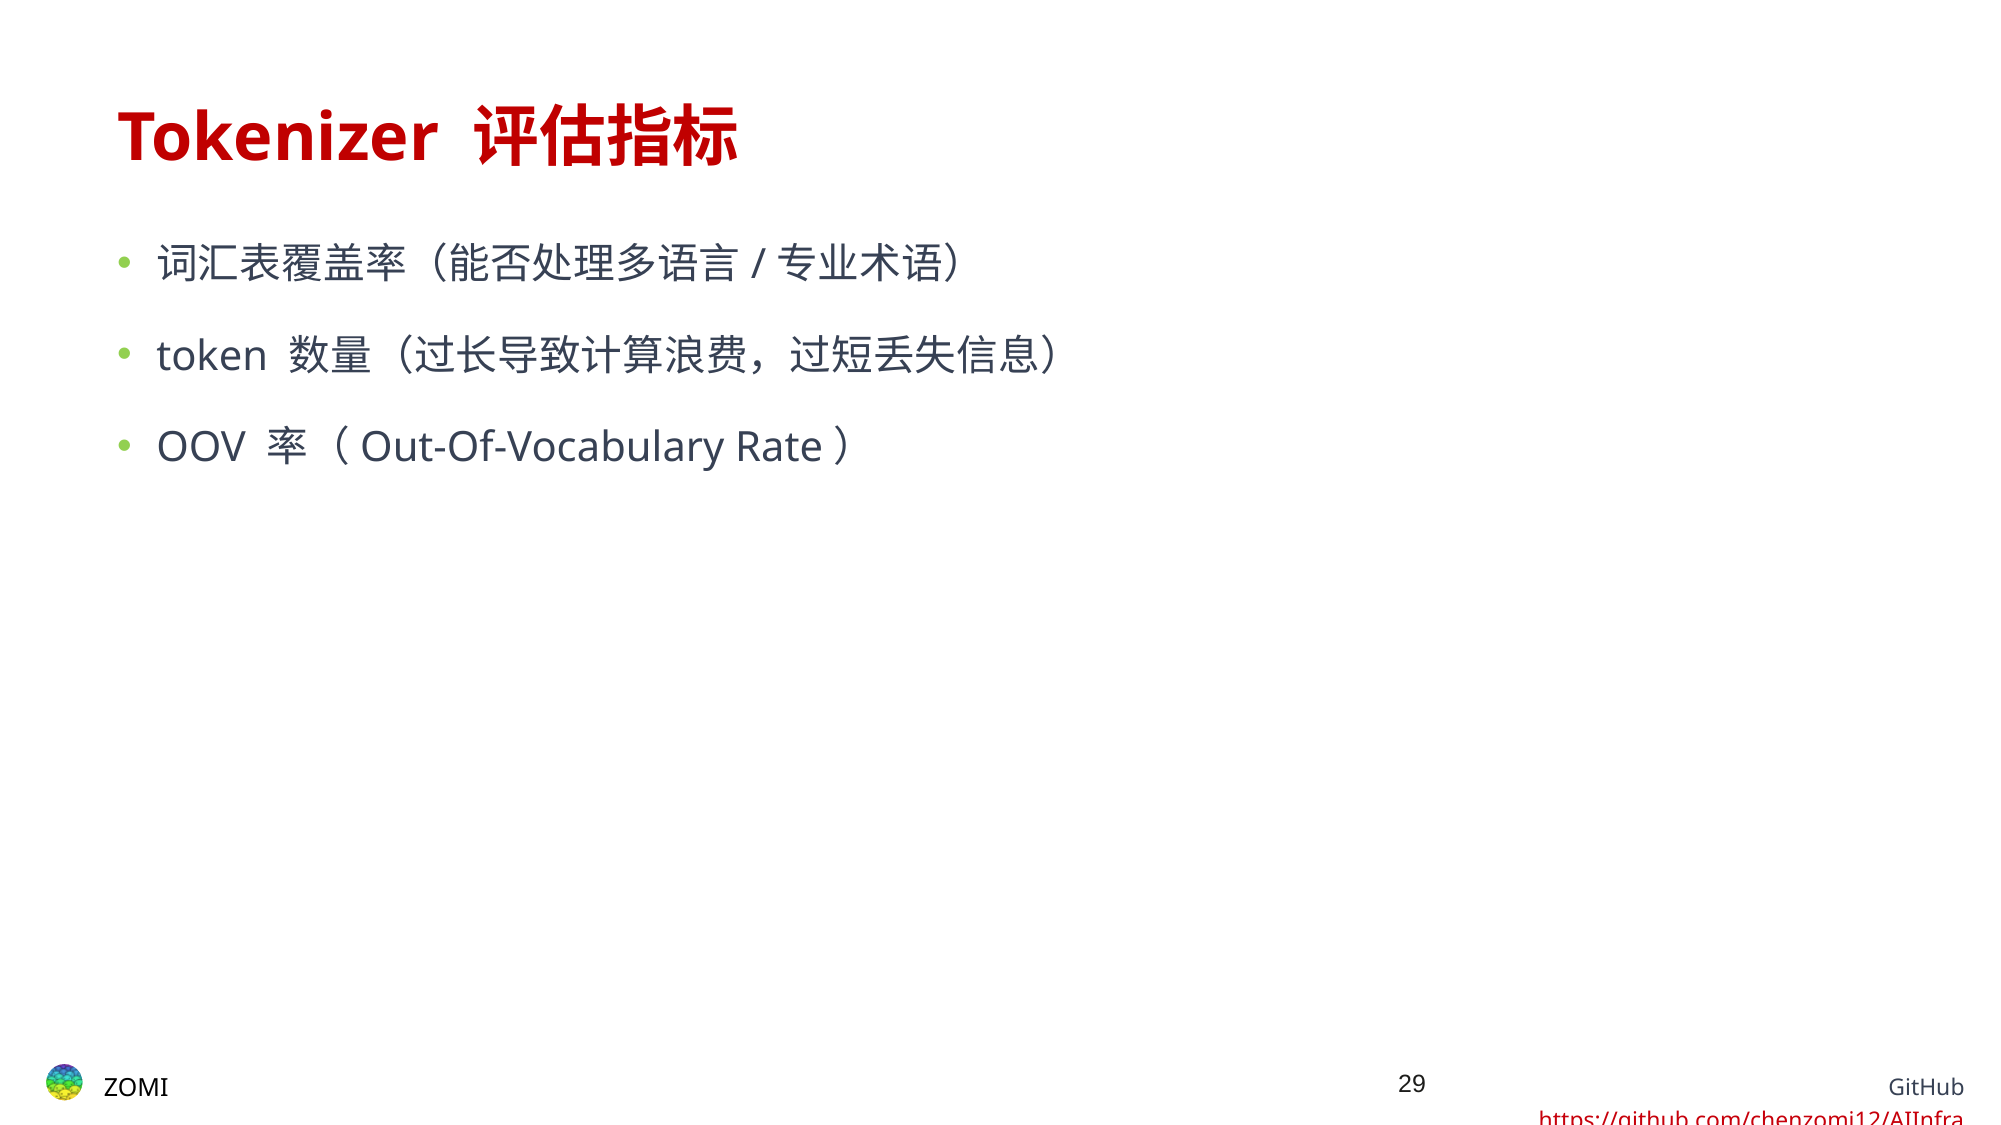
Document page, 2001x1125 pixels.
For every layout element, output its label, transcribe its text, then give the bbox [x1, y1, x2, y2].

picture [47, 1065, 82, 1100]
list 词汇表覆盖率（能否处理多语言/专业术语） token 数量（过长导致计算浪费，过短丢失信息） OOV 率（Out-Of-Vocabulary Rate） [102, 204, 1901, 1043]
title Tokenizer 评估指标 [102, 85, 1901, 183]
